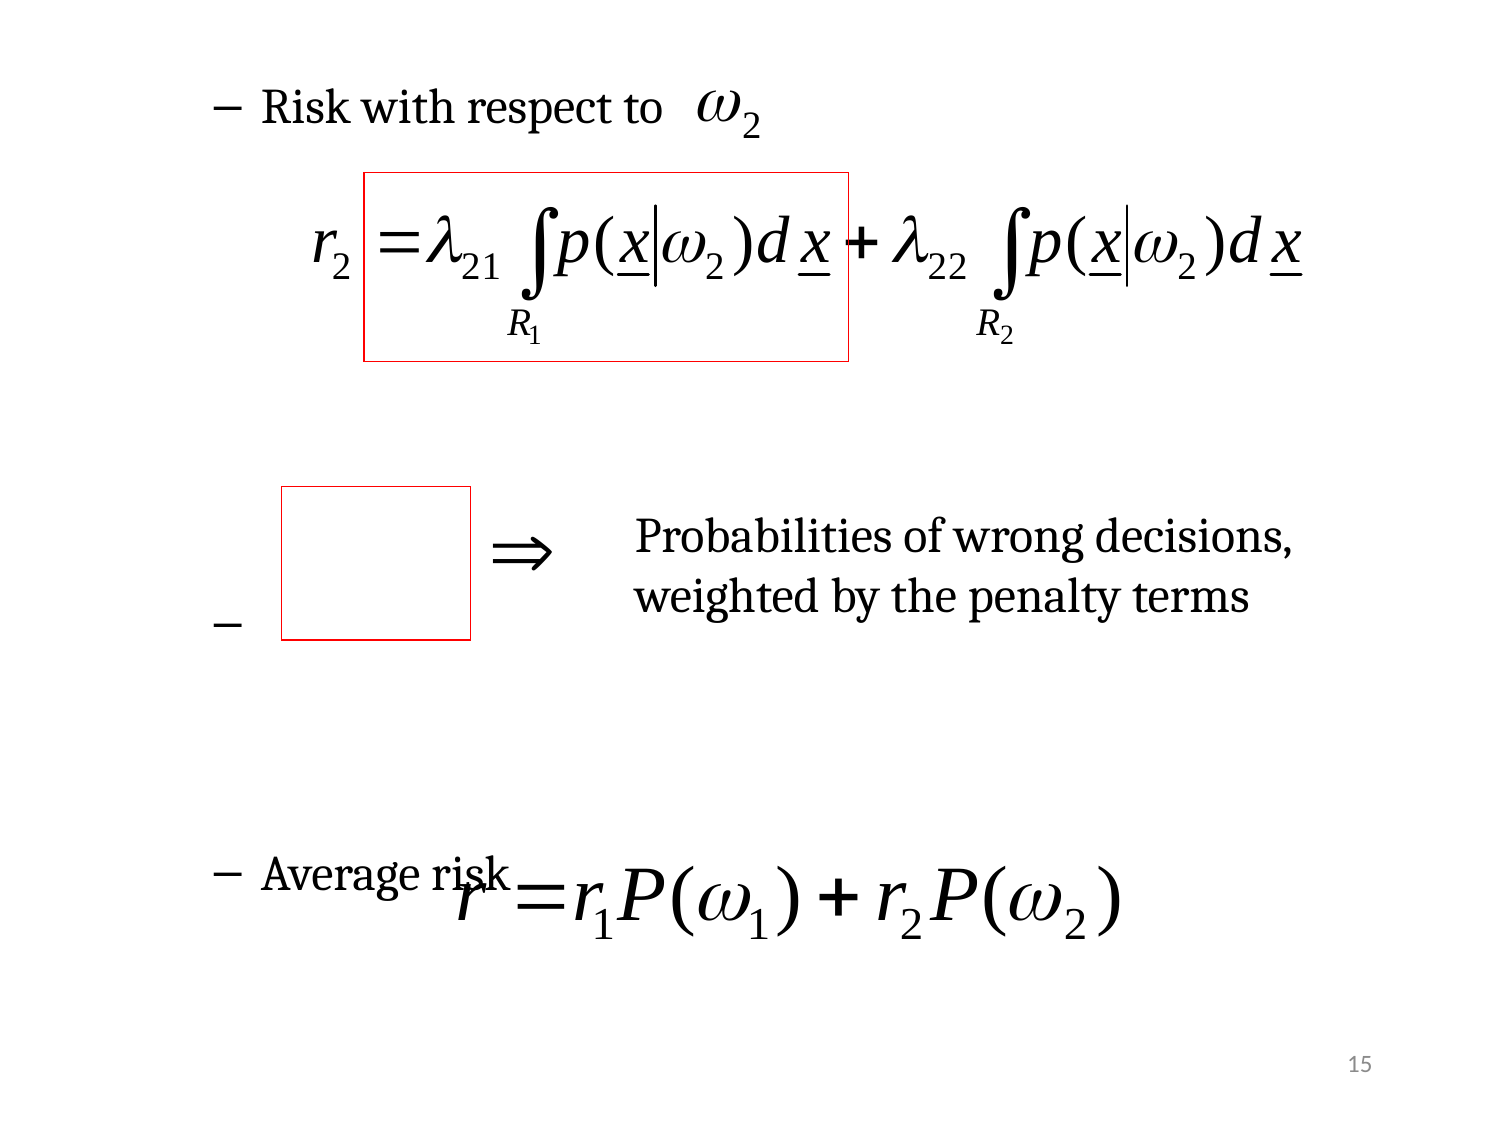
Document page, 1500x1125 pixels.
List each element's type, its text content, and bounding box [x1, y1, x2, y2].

text_box [281, 486, 471, 640]
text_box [442, 841, 1140, 953]
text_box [687, 54, 772, 150]
list Risk with respect to Average risk [123, 66, 1500, 842]
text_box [300, 172, 1314, 362]
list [478, 515, 585, 601]
text_box Probabilities of wrong decisions, weighted by the penalty terms [620, 495, 1418, 631]
slide_number 15 [1074, 1025, 1388, 1100]
